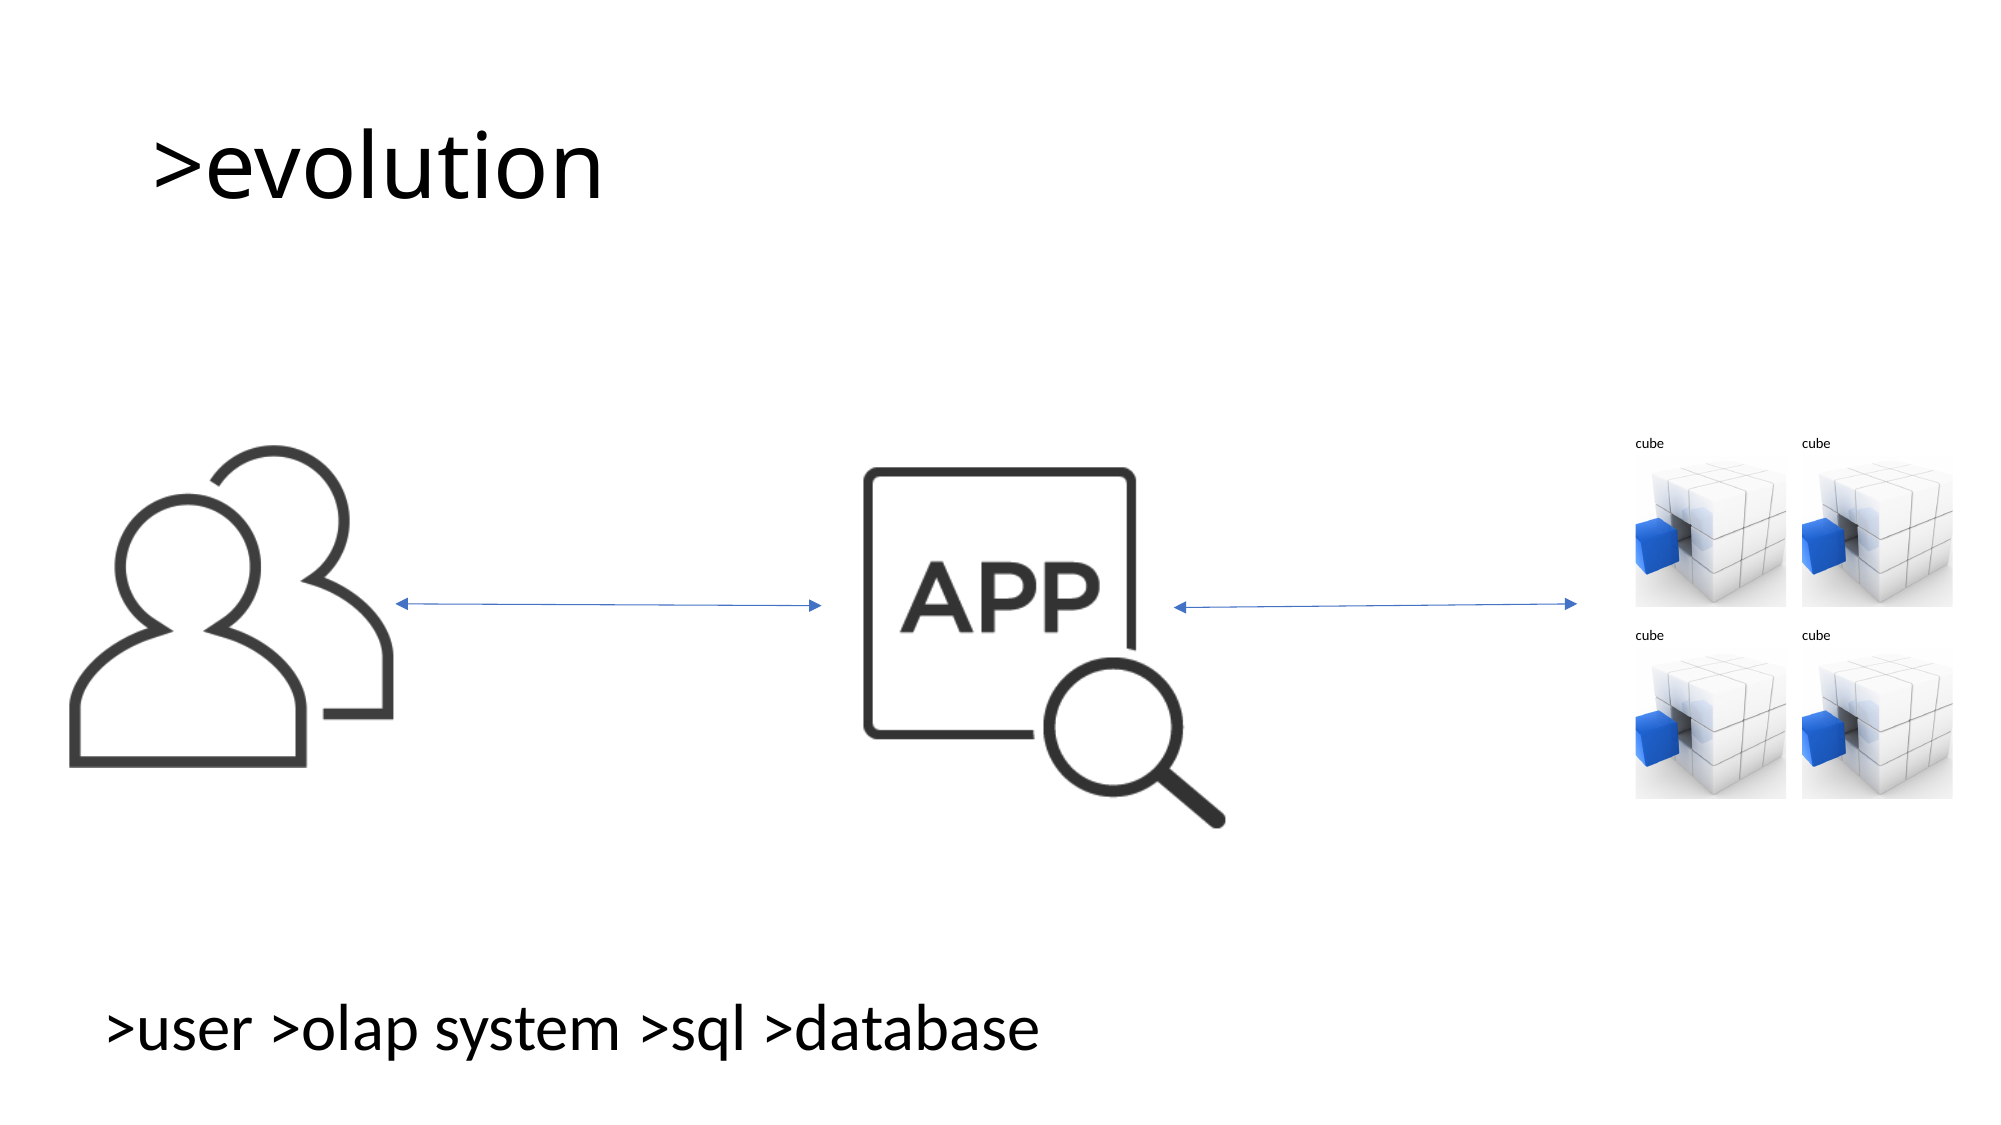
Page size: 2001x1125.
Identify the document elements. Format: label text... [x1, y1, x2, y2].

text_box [1173, 603, 1578, 608]
picture [67, 439, 396, 768]
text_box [1635, 377, 1953, 850]
title >evolution [137, 59, 1863, 278]
text_box >user >olap system >sql >database [88, 976, 1057, 1071]
picture [773, 377, 1227, 830]
